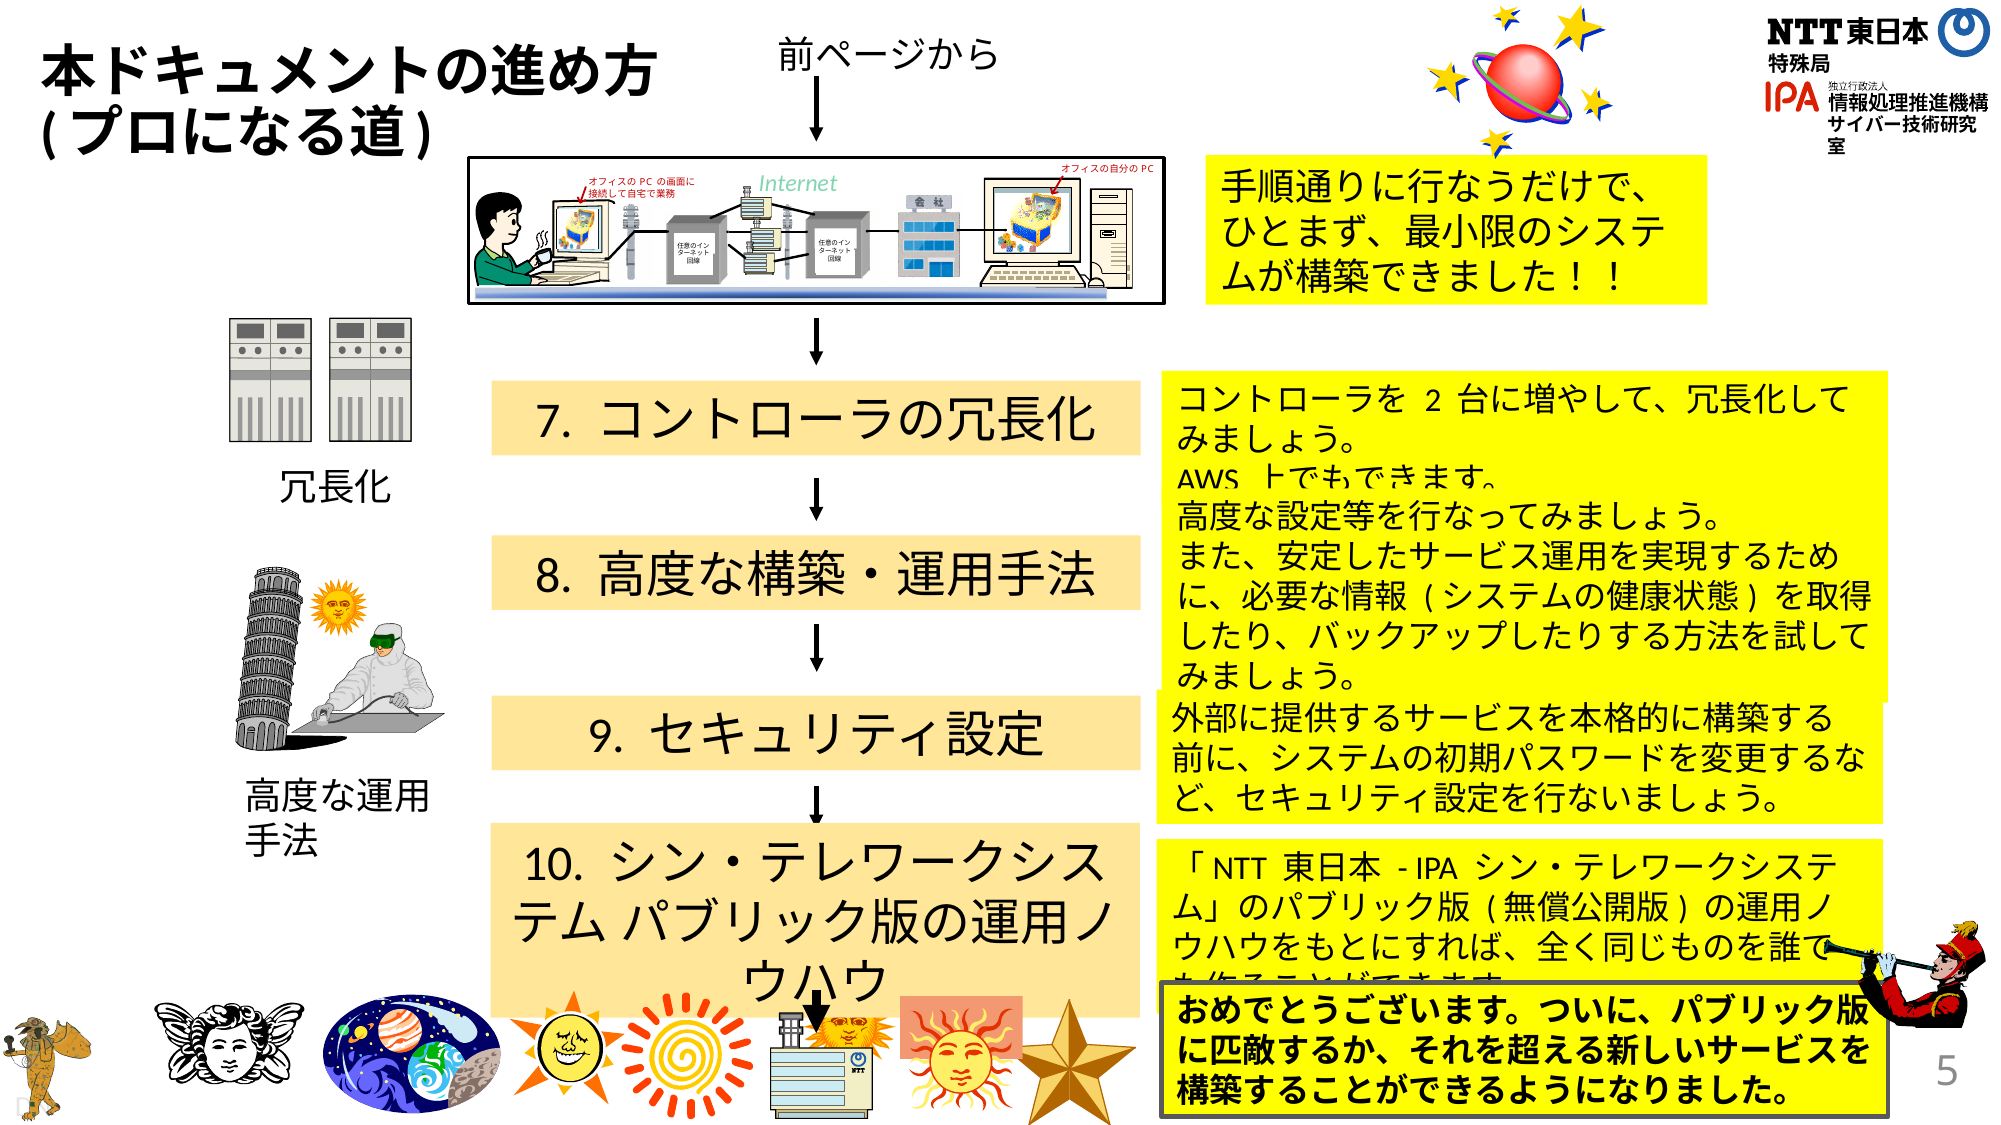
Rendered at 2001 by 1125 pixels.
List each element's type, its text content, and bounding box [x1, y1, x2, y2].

picture [470, 159, 1163, 303]
picture [1426, 4, 1613, 160]
slide_number 5 [1888, 1042, 1975, 1103]
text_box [229, 318, 312, 443]
text_box 前ページから [762, 23, 1035, 84]
picture [768, 980, 896, 1120]
text_box 8. 高度な構築・運用手法 [491, 535, 1141, 610]
text_box 手順通りに行なうだけで、ひとまず、最小限のシステムが構築できました！！ [1205, 155, 1708, 305]
text_box 7. コントローラの冗長化 [491, 380, 1141, 456]
text_box 9. セキュリティ設定 [491, 695, 1141, 771]
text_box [329, 317, 412, 442]
picture [899, 996, 1137, 1125]
picture [322, 994, 501, 1114]
text_box 高度な運用 手法 [229, 764, 458, 870]
text_box 10. シン・テレワークシステム パブリック版の運用ノウハウ [490, 822, 1140, 1018]
text_box おめでとうございます。ついに、パブリック版に匹敵するか、それを超える新しいサービスを構築することができるようになりました。 [1161, 982, 1888, 1117]
title 本ドキュメントの進め方 (プロになる道) [25, 14, 726, 193]
picture [151, 999, 307, 1090]
picture [234, 566, 446, 752]
text_box 冗長化 [264, 455, 458, 516]
text_box 高度な設定等を行なってみましょう。 また、安定したサービス運用を実現するために、必要な情報 (システムの健康状態) を取得したり、バックアップしたりする方法を試してみましょう。 [1161, 488, 1888, 703]
text_box 外部に提供するサービスを本格的に構築する前に、システムの初期パスワードを変更するなど、セキュリティ設定を行ないましょう。 [1156, 689, 1883, 824]
text_box 「NTT 東日本 - IPA シン・テレワークシステム」のパブリック版 (無償公開版) の運用ノウハウをもとにすれば、全く同じものを誰でも作ることができます。 [1156, 839, 1883, 1014]
picture [509, 990, 755, 1121]
picture [1823, 920, 1986, 1028]
text_box コントローラを 2 台に増やして、冗長化してみましょう。 AWS 上でもできます。 [1161, 370, 1888, 488]
